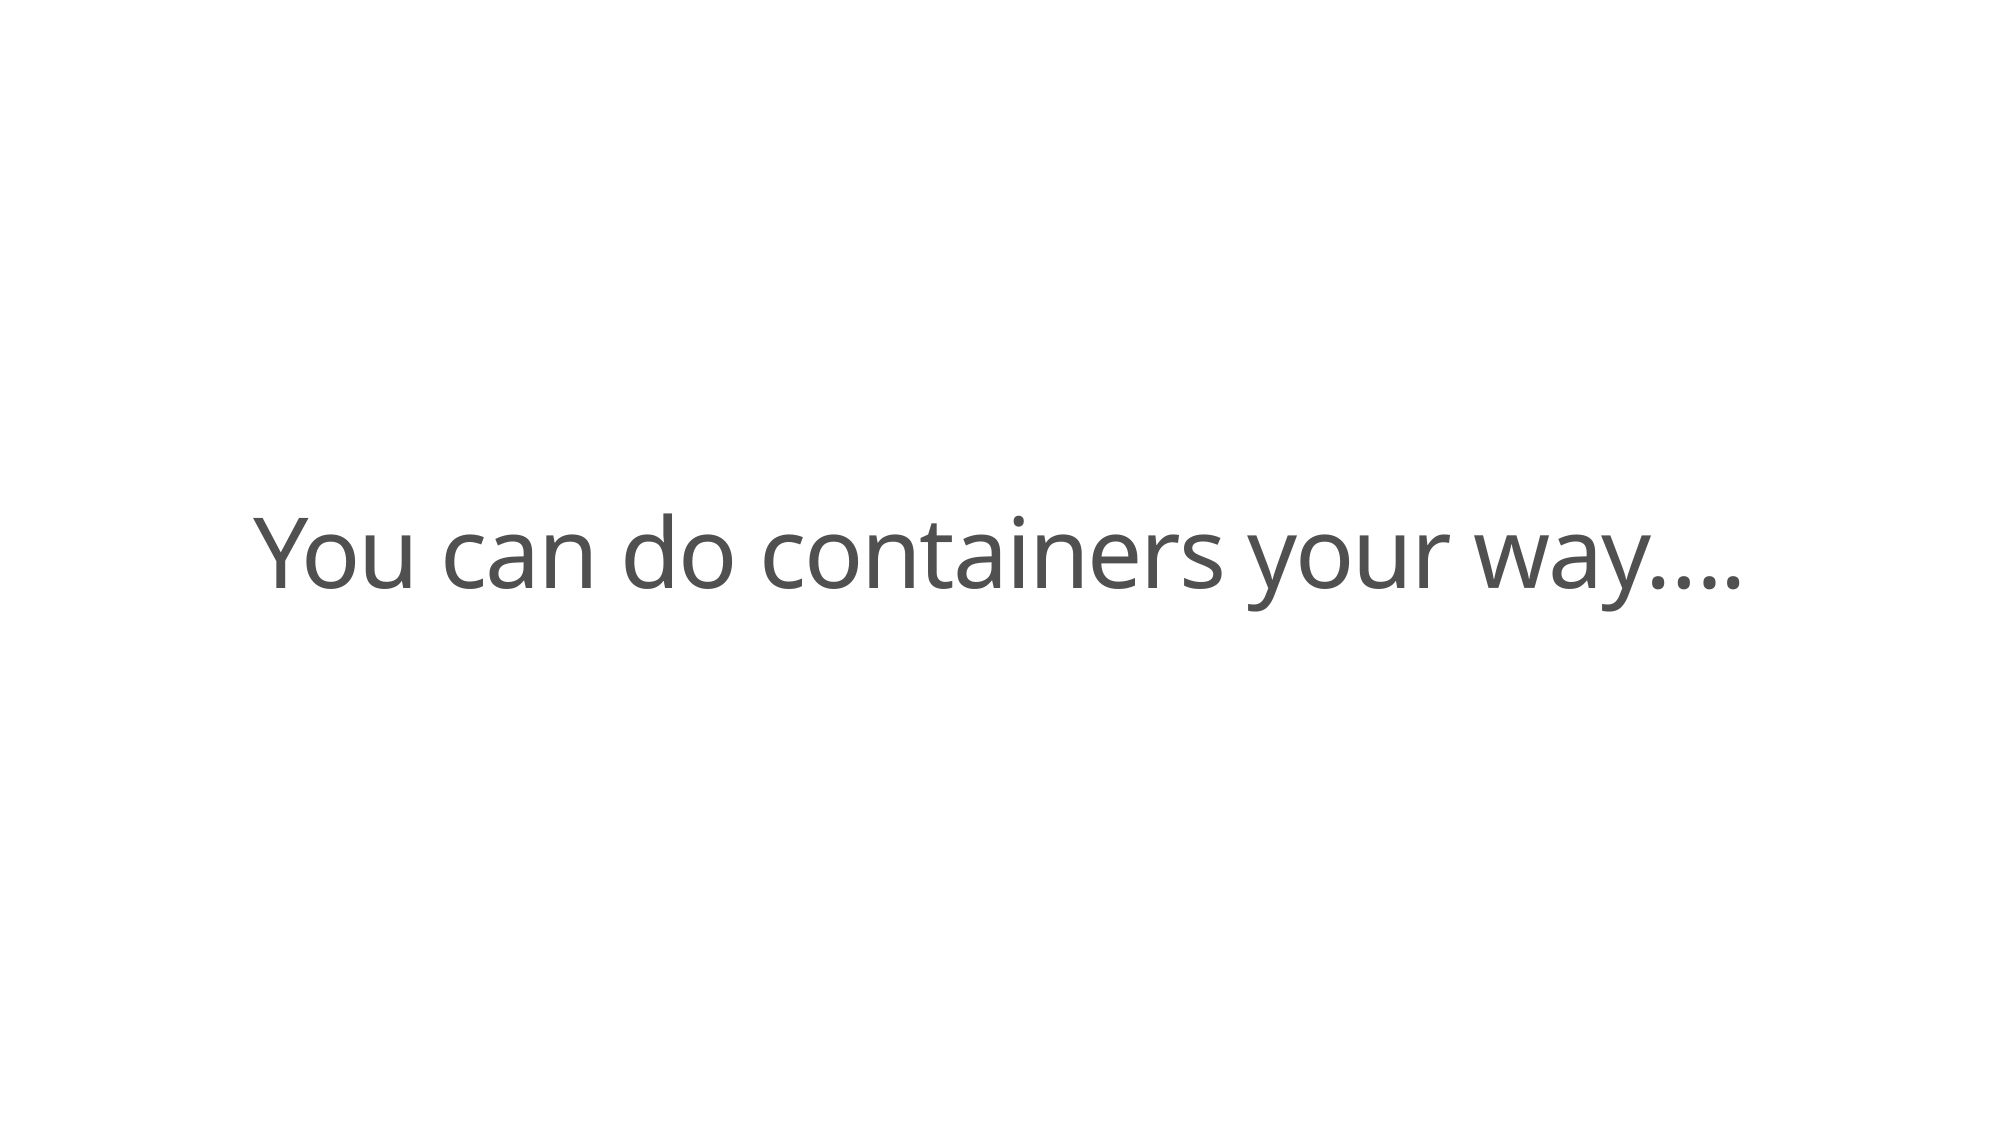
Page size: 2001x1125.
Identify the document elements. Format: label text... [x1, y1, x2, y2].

title You can do containers your way…. [7, 488, 1993, 642]
